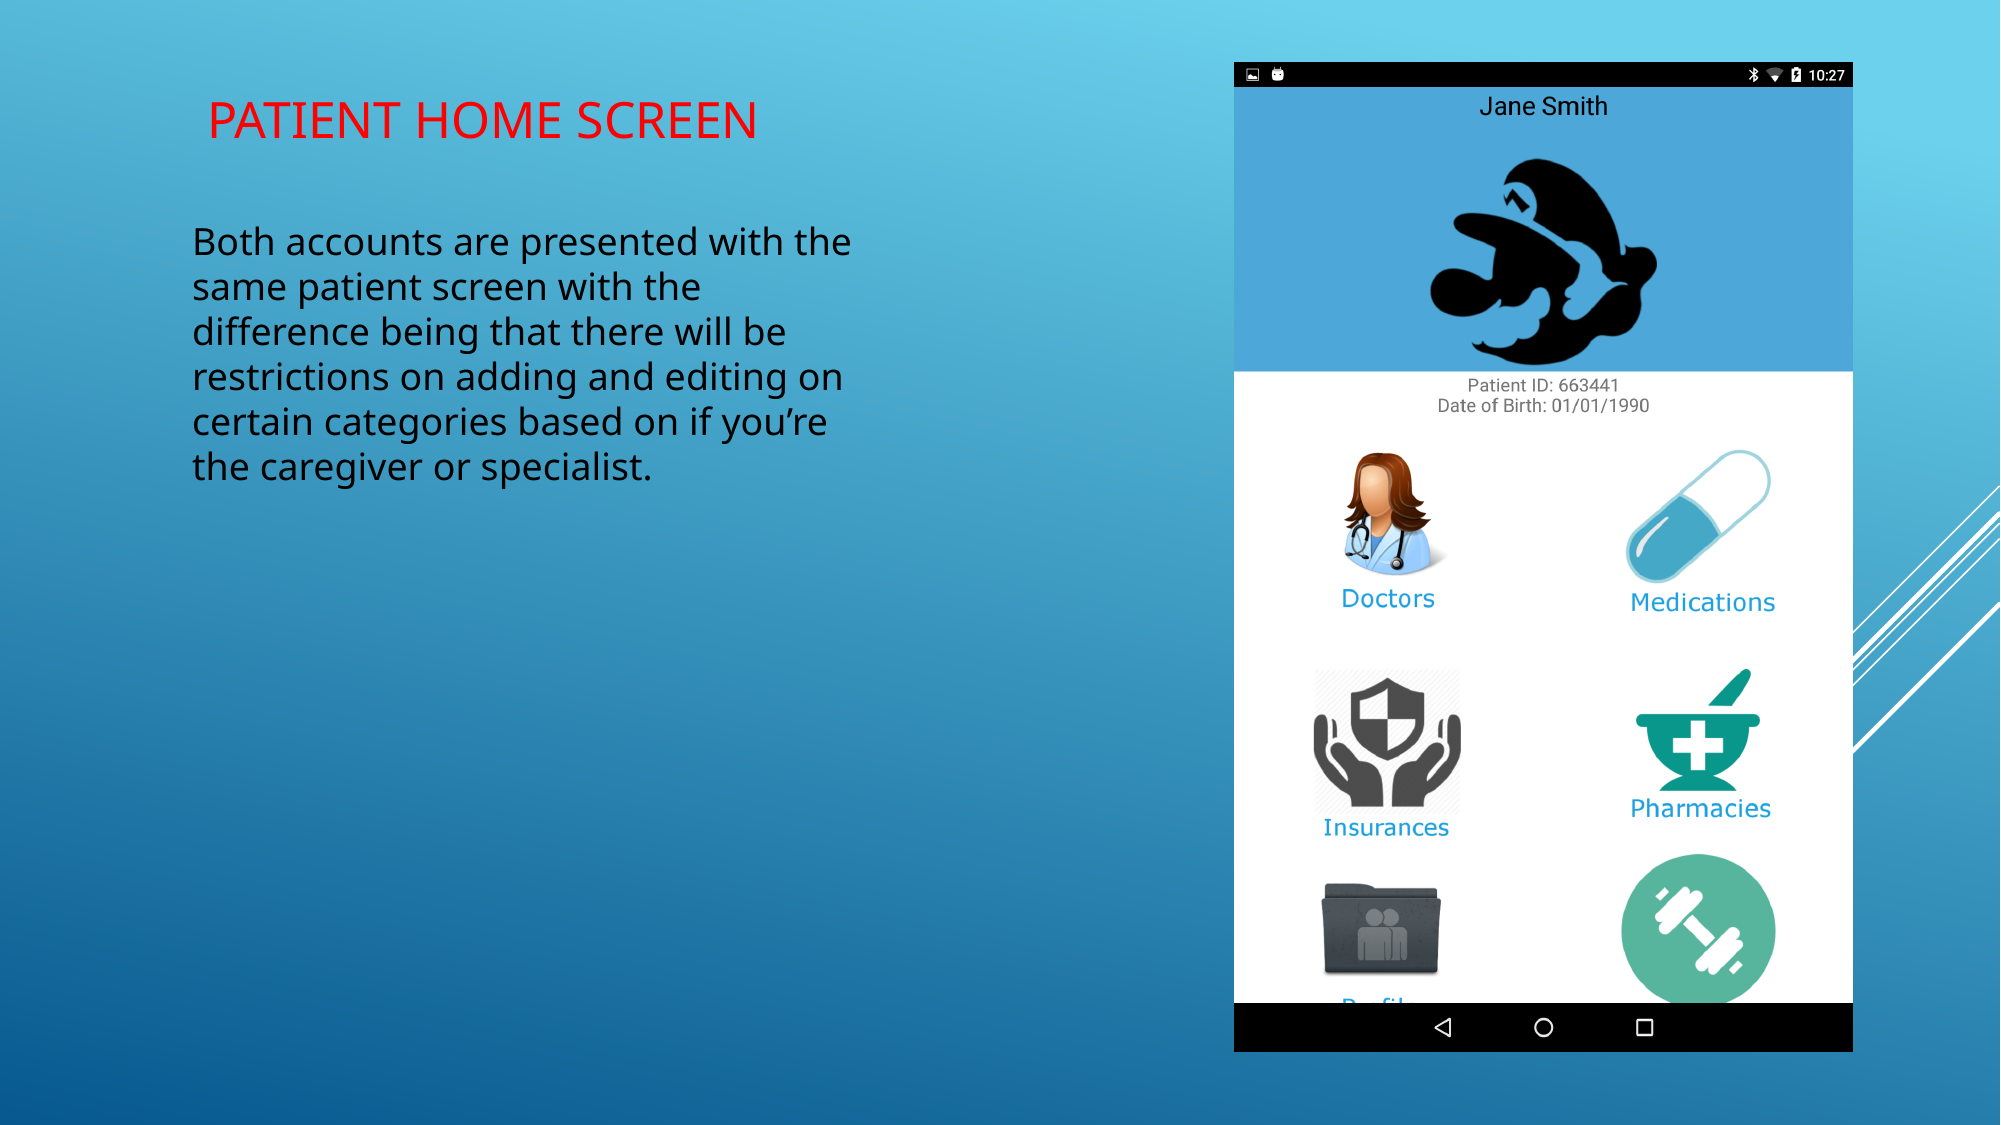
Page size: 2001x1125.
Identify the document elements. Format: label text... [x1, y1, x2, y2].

text_box Both accounts are presented with the same patient screen with the difference being that there will be restrictions on adding and editing on certain categories based on if you’re the caregiver or specialist. [177, 210, 883, 496]
picture [1234, 62, 1853, 1052]
title Patient Home Screen [191, 75, 809, 157]
